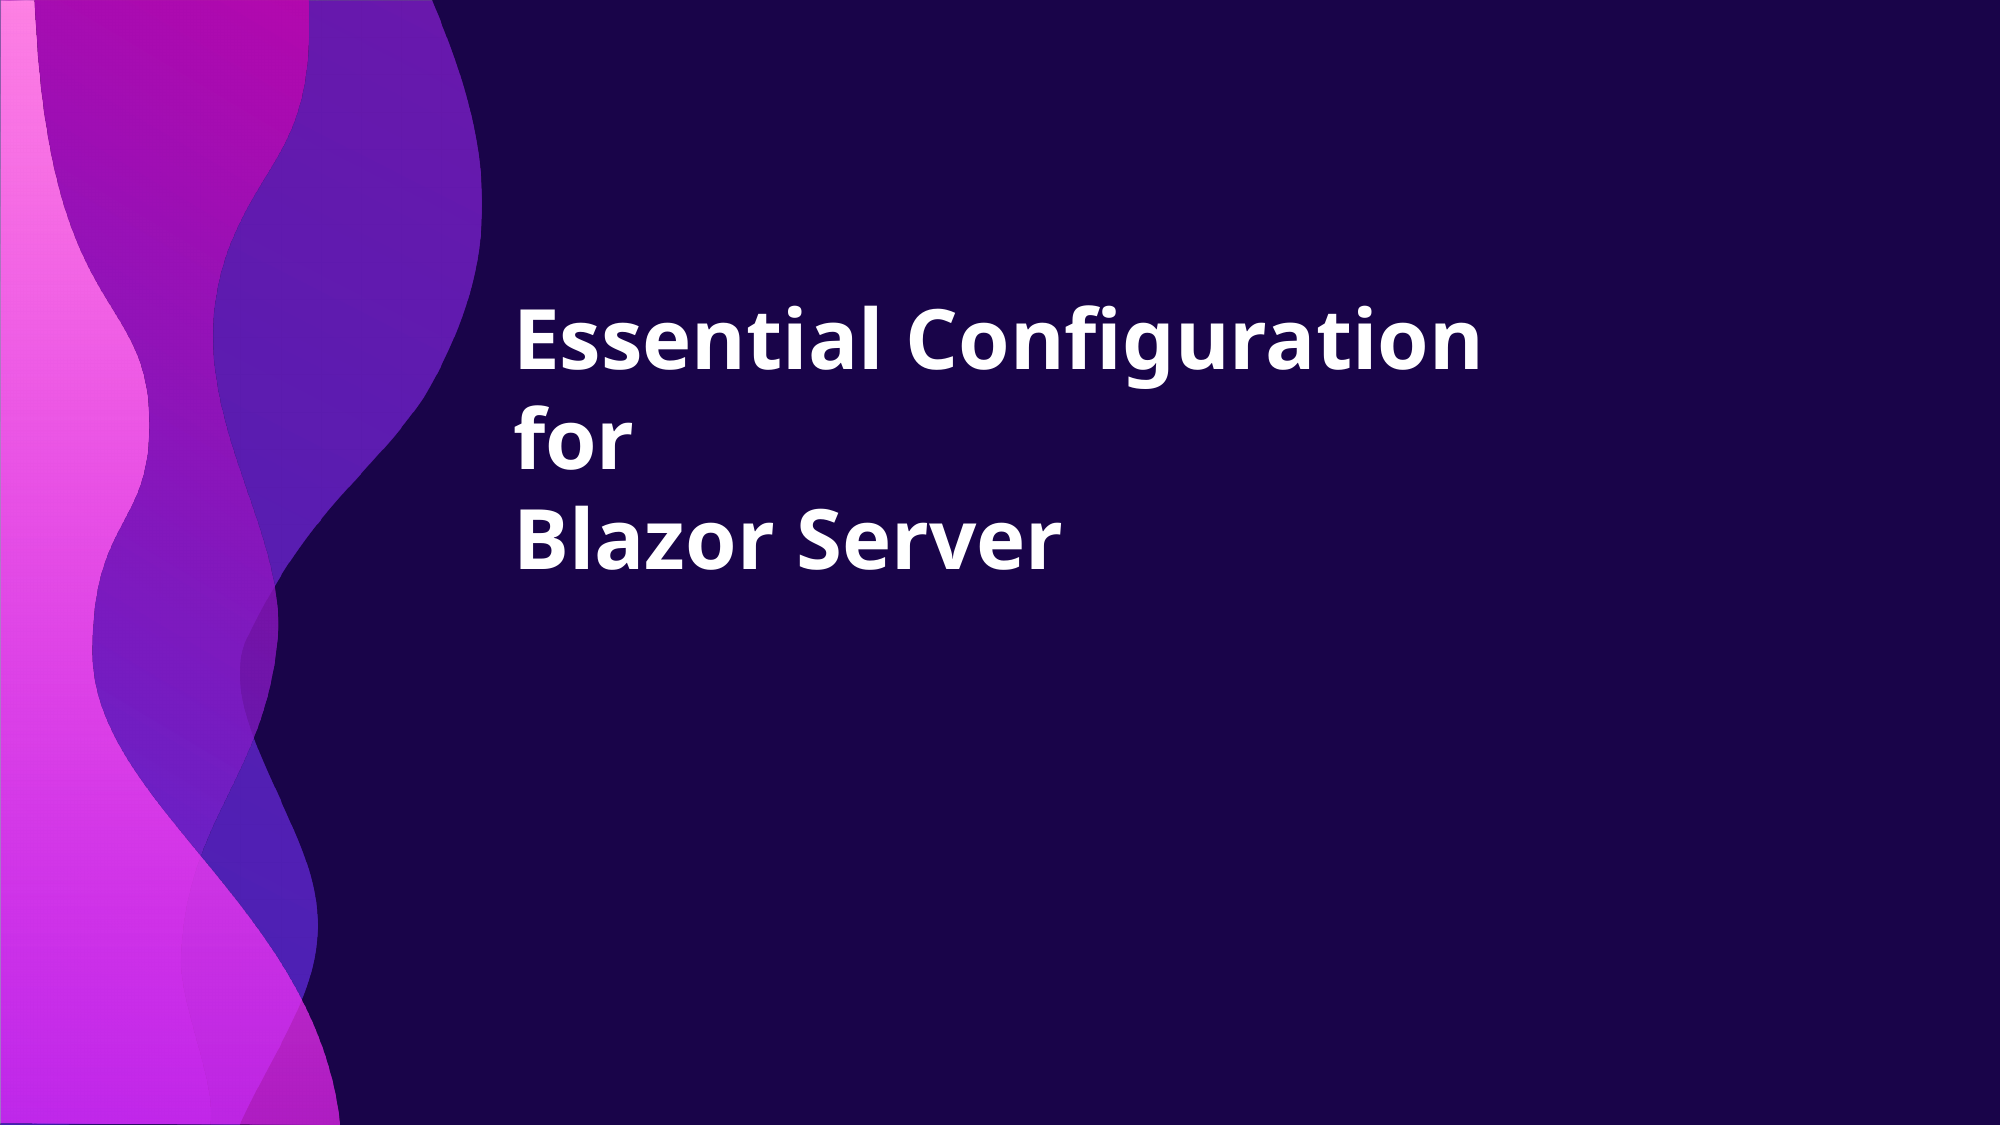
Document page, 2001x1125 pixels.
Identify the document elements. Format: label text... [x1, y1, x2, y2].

picture [1, 2, 482, 1124]
title Essential Configuration for Blazor Server [513, 284, 1712, 588]
